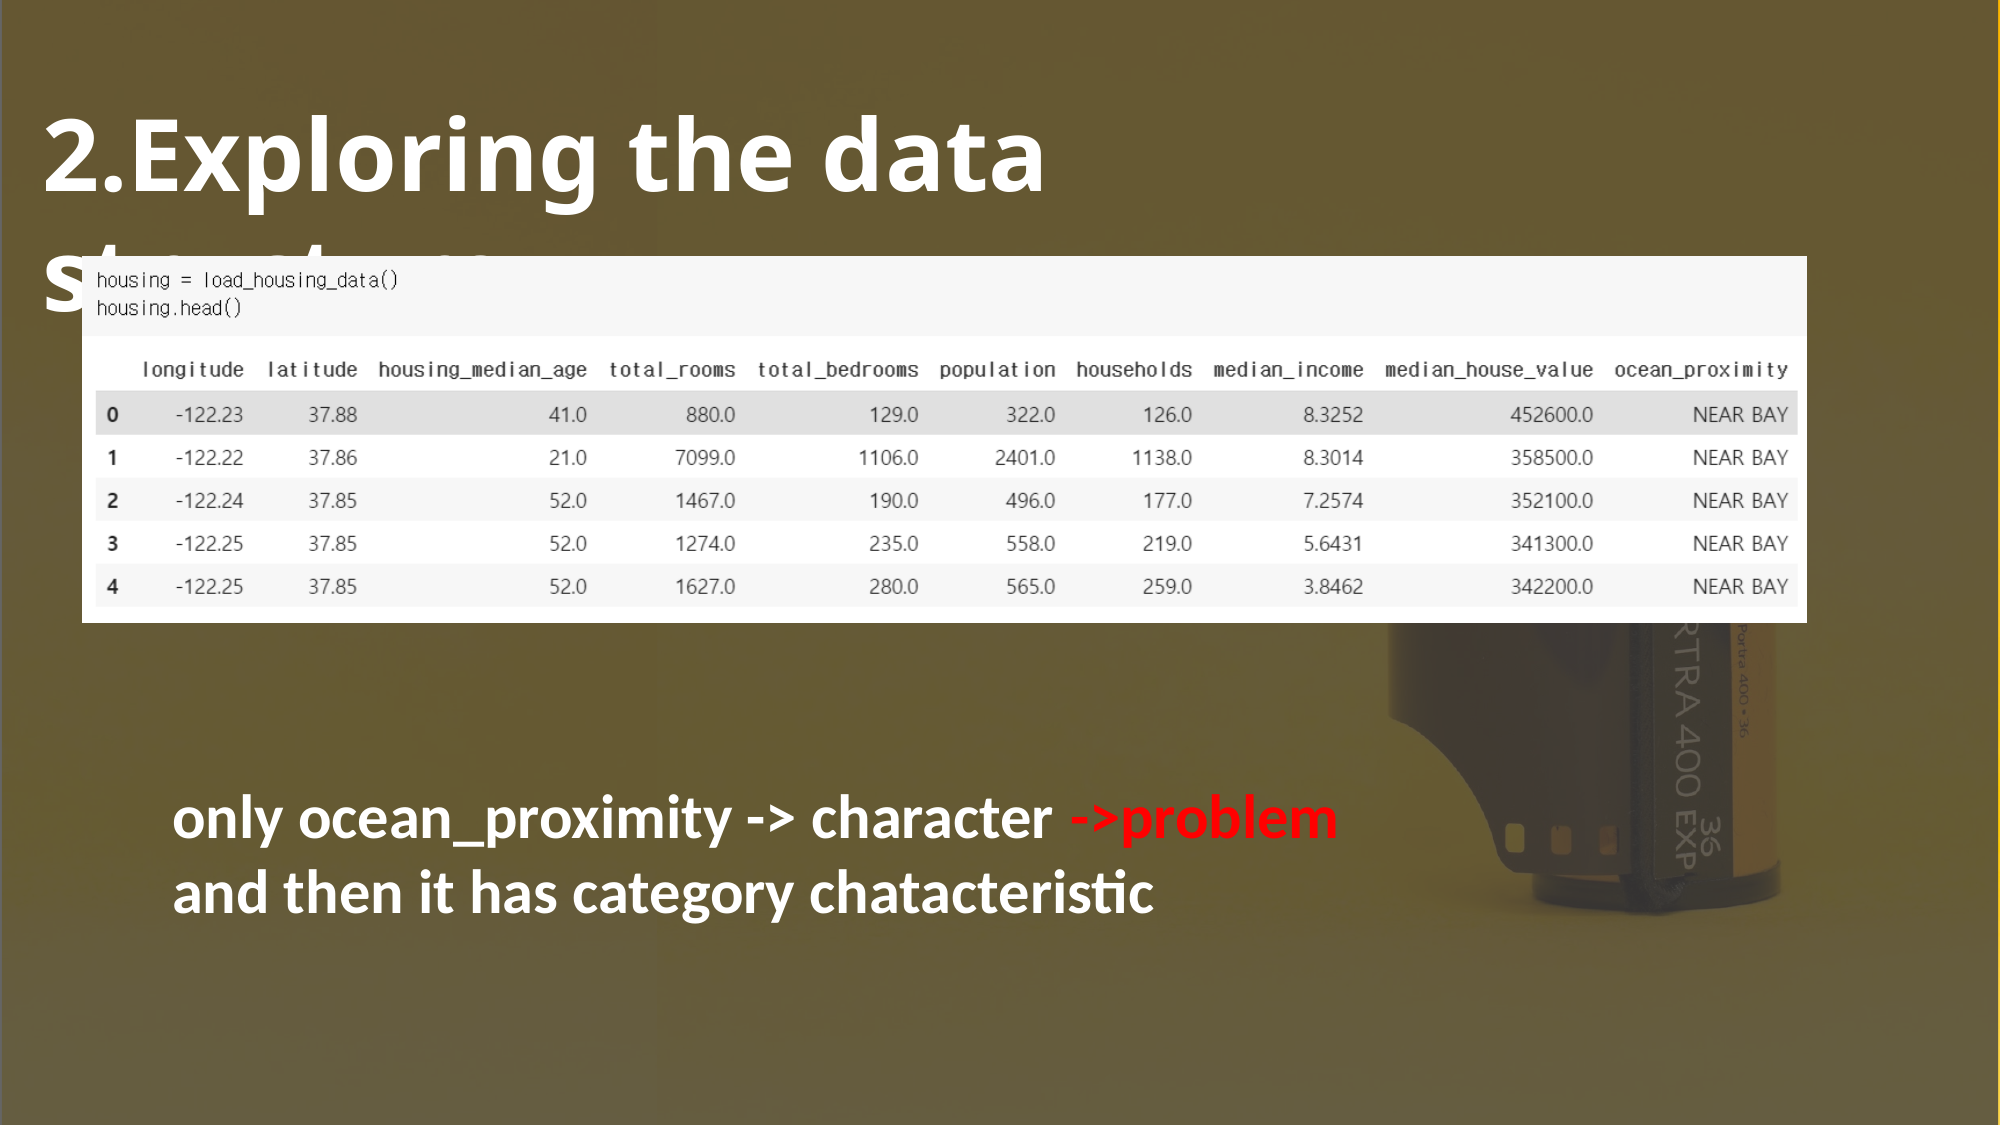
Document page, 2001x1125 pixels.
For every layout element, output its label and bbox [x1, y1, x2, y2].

picture [82, 256, 1807, 623]
text_box [1, 0, 2000, 1125]
